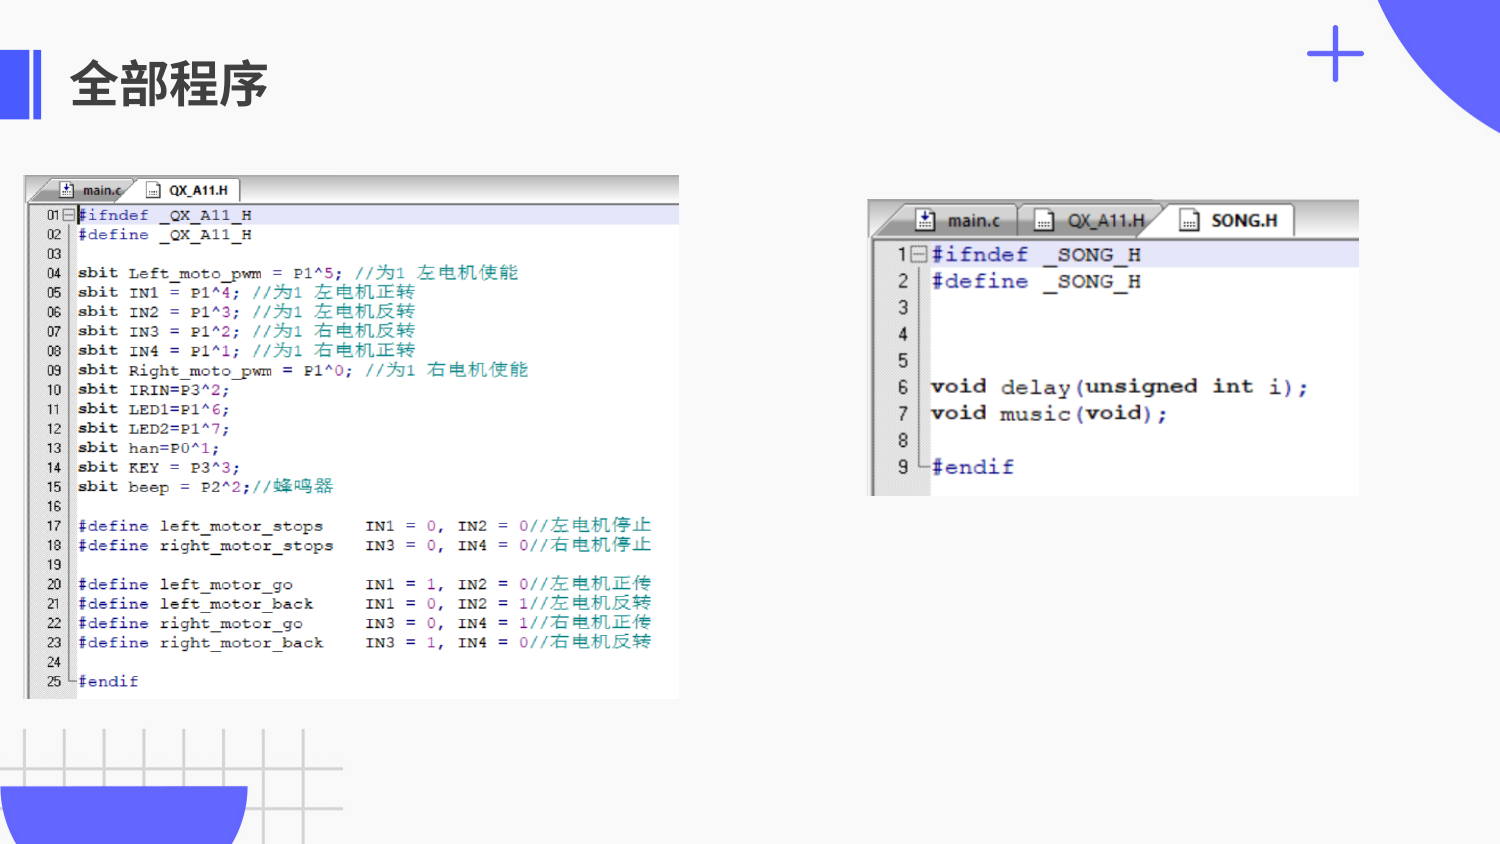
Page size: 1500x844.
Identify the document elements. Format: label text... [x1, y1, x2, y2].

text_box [0, 49, 42, 120]
text_box 全部程序 [54, 45, 285, 120]
picture [0, 0, 1500, 844]
